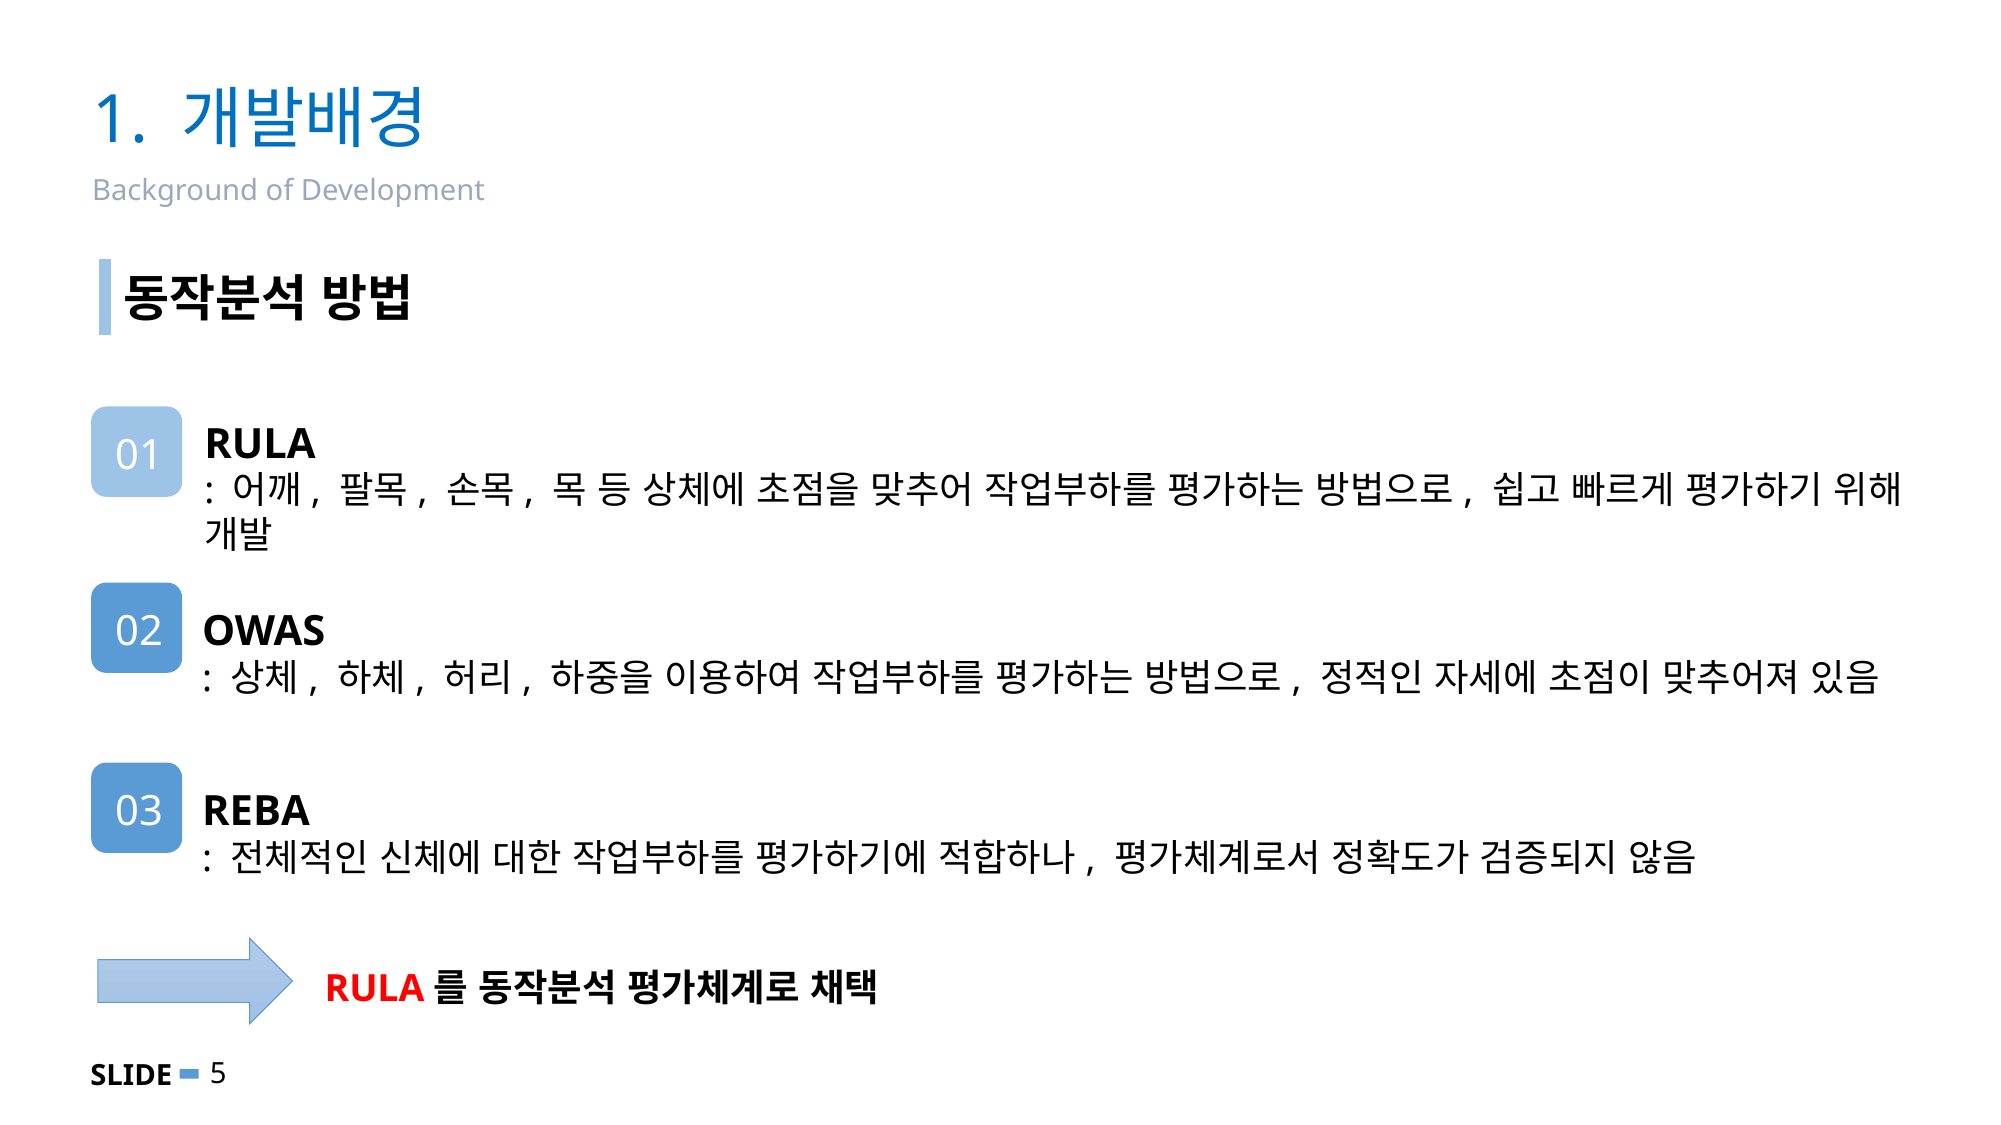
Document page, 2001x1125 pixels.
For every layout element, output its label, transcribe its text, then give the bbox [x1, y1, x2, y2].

text_box 동작분석 방법 [111, 258, 1972, 334]
title 1. 개발배경 [77, 75, 1941, 168]
list Background of Development [77, 168, 1941, 240]
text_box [91, 406, 183, 497]
text_box RULA : 어깨, 팔목, 손목, 목 등 상체에 초점을 맞추어 작업부하를 평가하는 방법으로, 쉽고 빠르게 평가하기 위해 개발 [189, 409, 1972, 564]
text_box REBA : 전체적인 신체에 대한 작업부하를 평가하기에 적합하나, 평가체계로서 정확도가 검증되지 않음 [187, 776, 1897, 886]
text_box OWAS : 상체, 하체, 허리, 하중을 이용하여 작업부하를 평가하는 방법으로, 정적인 자세에 초점이 맞추어져 있음 [187, 596, 1897, 706]
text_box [91, 762, 183, 853]
text_box [97, 936, 294, 1026]
text_box RULA를 동작분석 평가체계로 채택 [309, 956, 1422, 1016]
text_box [91, 582, 183, 673]
